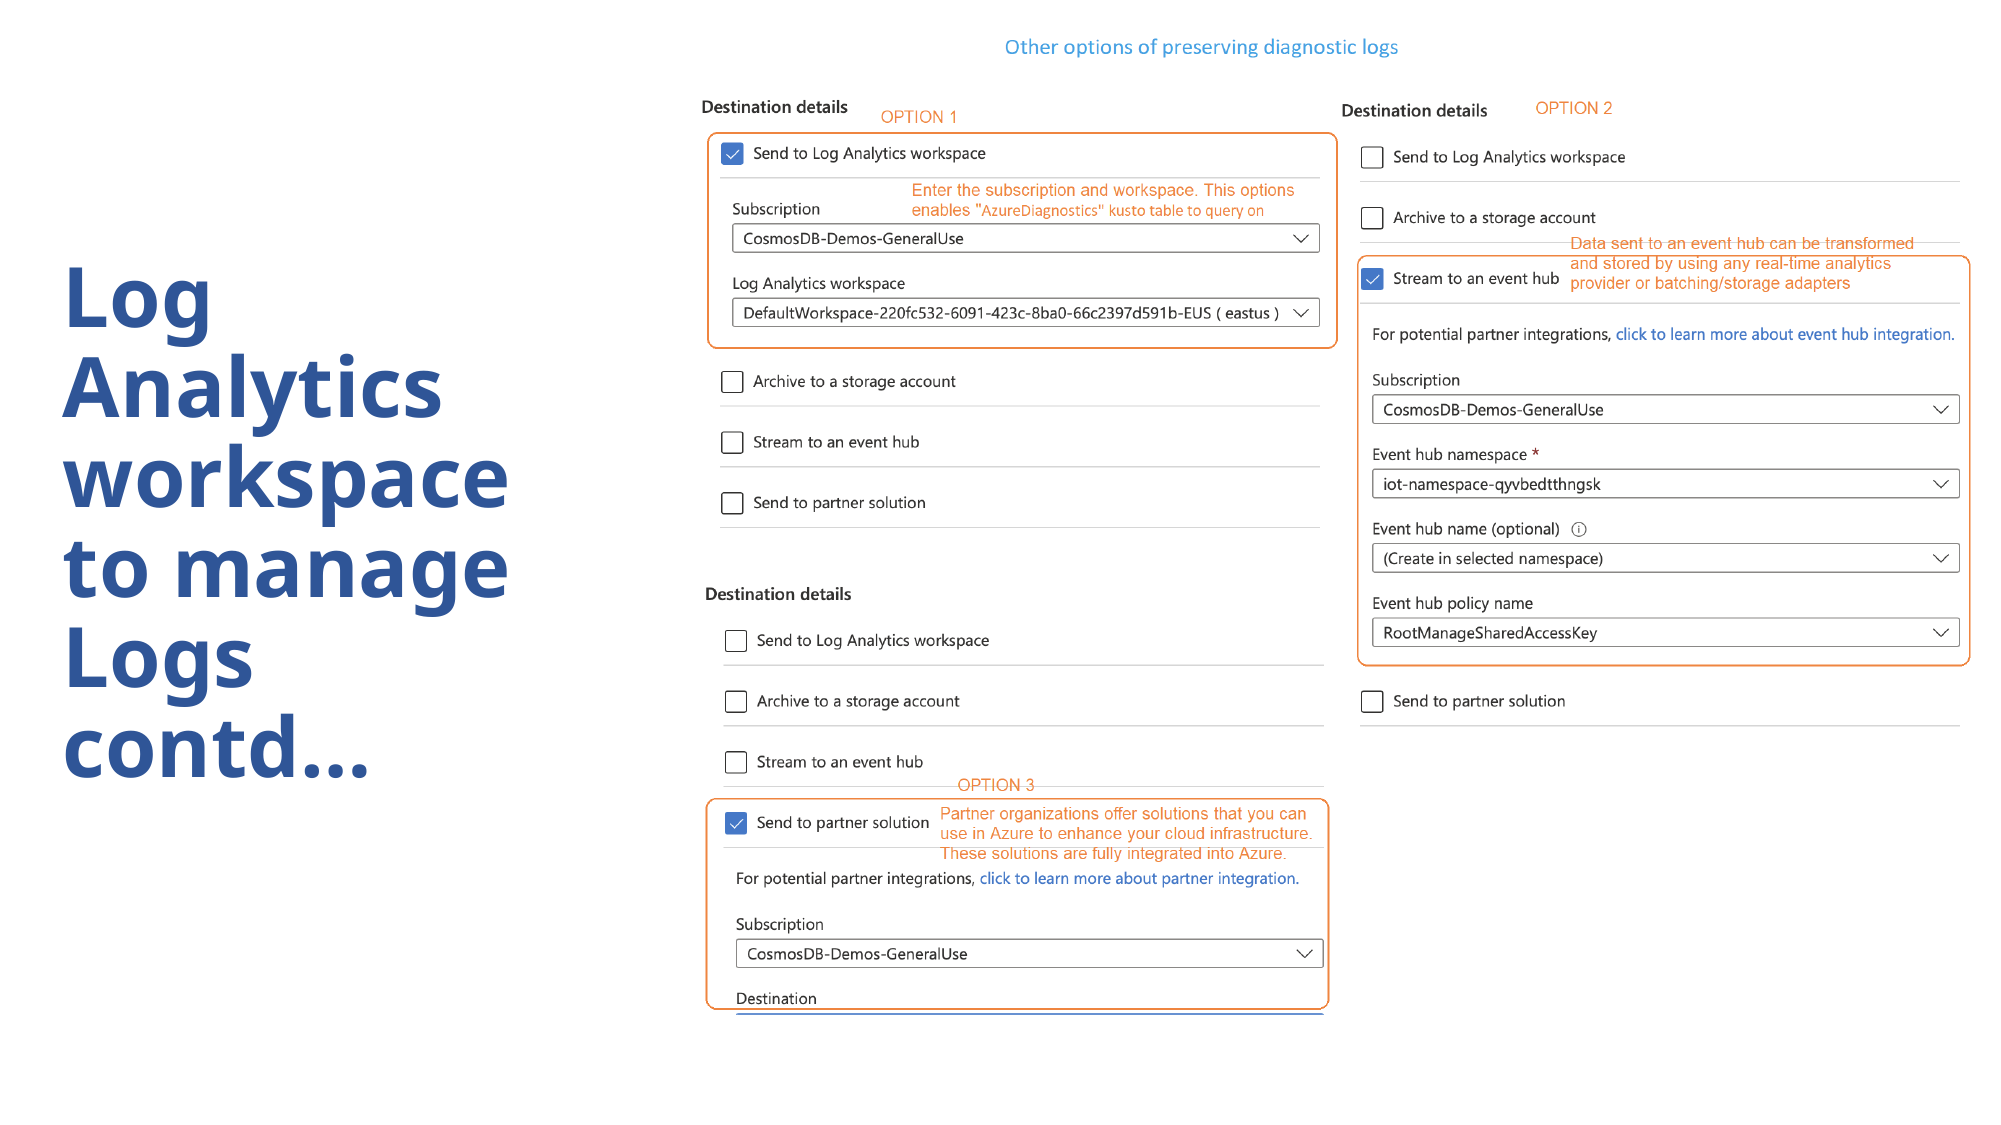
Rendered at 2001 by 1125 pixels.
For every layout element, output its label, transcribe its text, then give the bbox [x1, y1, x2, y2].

title Log Analytics workspace to manage Logs contd… [47, 331, 630, 721]
picture [688, 27, 1979, 1016]
